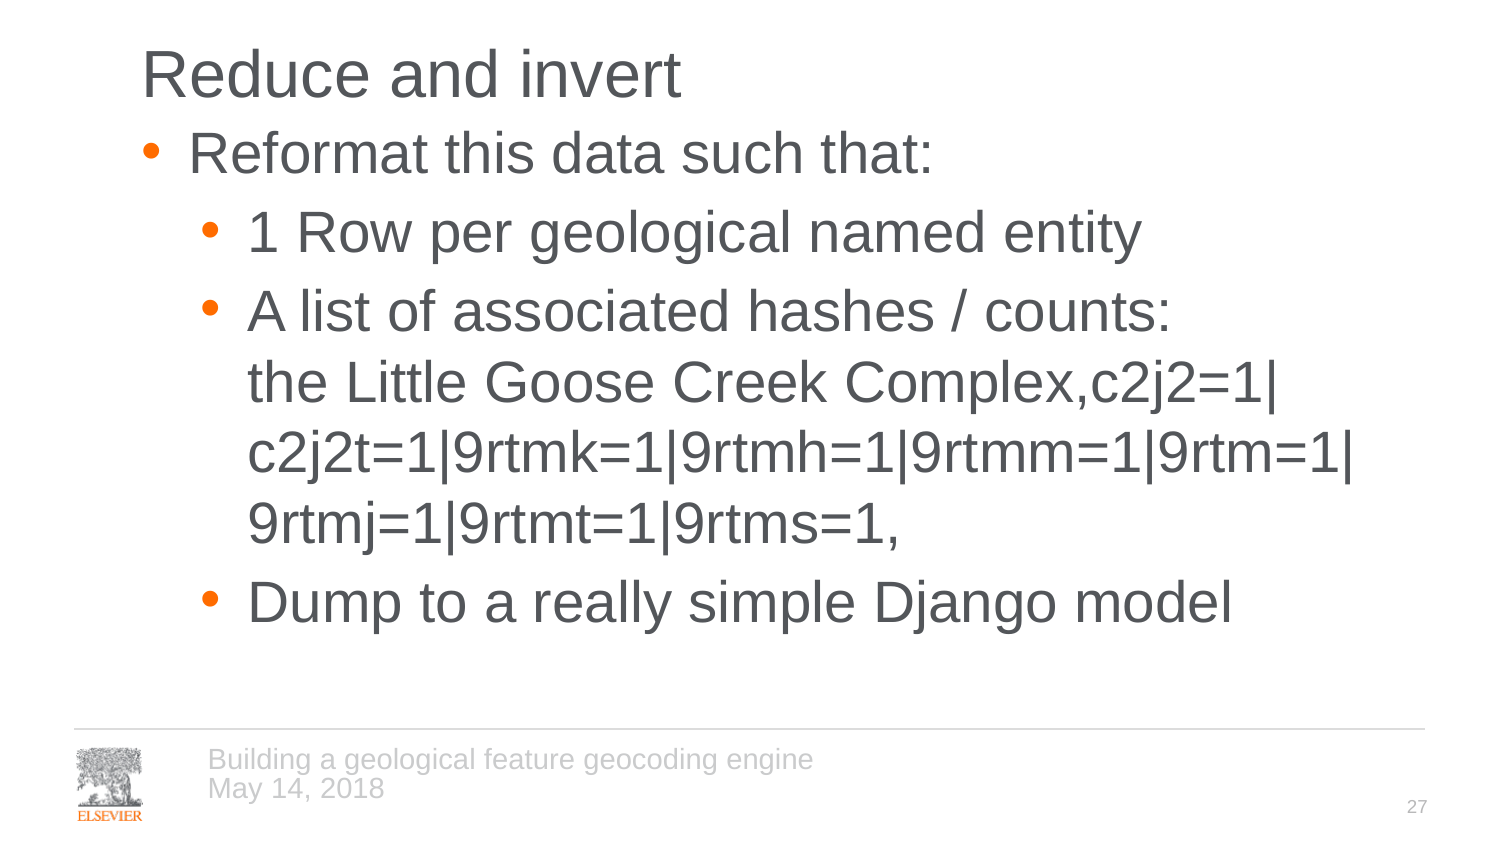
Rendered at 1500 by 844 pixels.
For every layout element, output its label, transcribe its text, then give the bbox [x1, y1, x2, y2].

slide_number 27 [1105, 795, 1443, 818]
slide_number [207, 775, 714, 798]
title Reduce and invert [126, 10, 1428, 87]
picture [76, 747, 143, 821]
list Reformat this data such that: 1 Row per geological named entity A list of associated hashes / counts: the Little Goose Creek Complex,c2j2=1|c2j2t=1|9rtmk=1|9rtmh=1|9rtmm=1|9rtm=1|9rtmj=1|9rtmt=1|9rtms=1, Dump to a really simple Django model [126, 114, 1428, 712]
footer Building a geological feature geocoding engine [207, 746, 946, 769]
